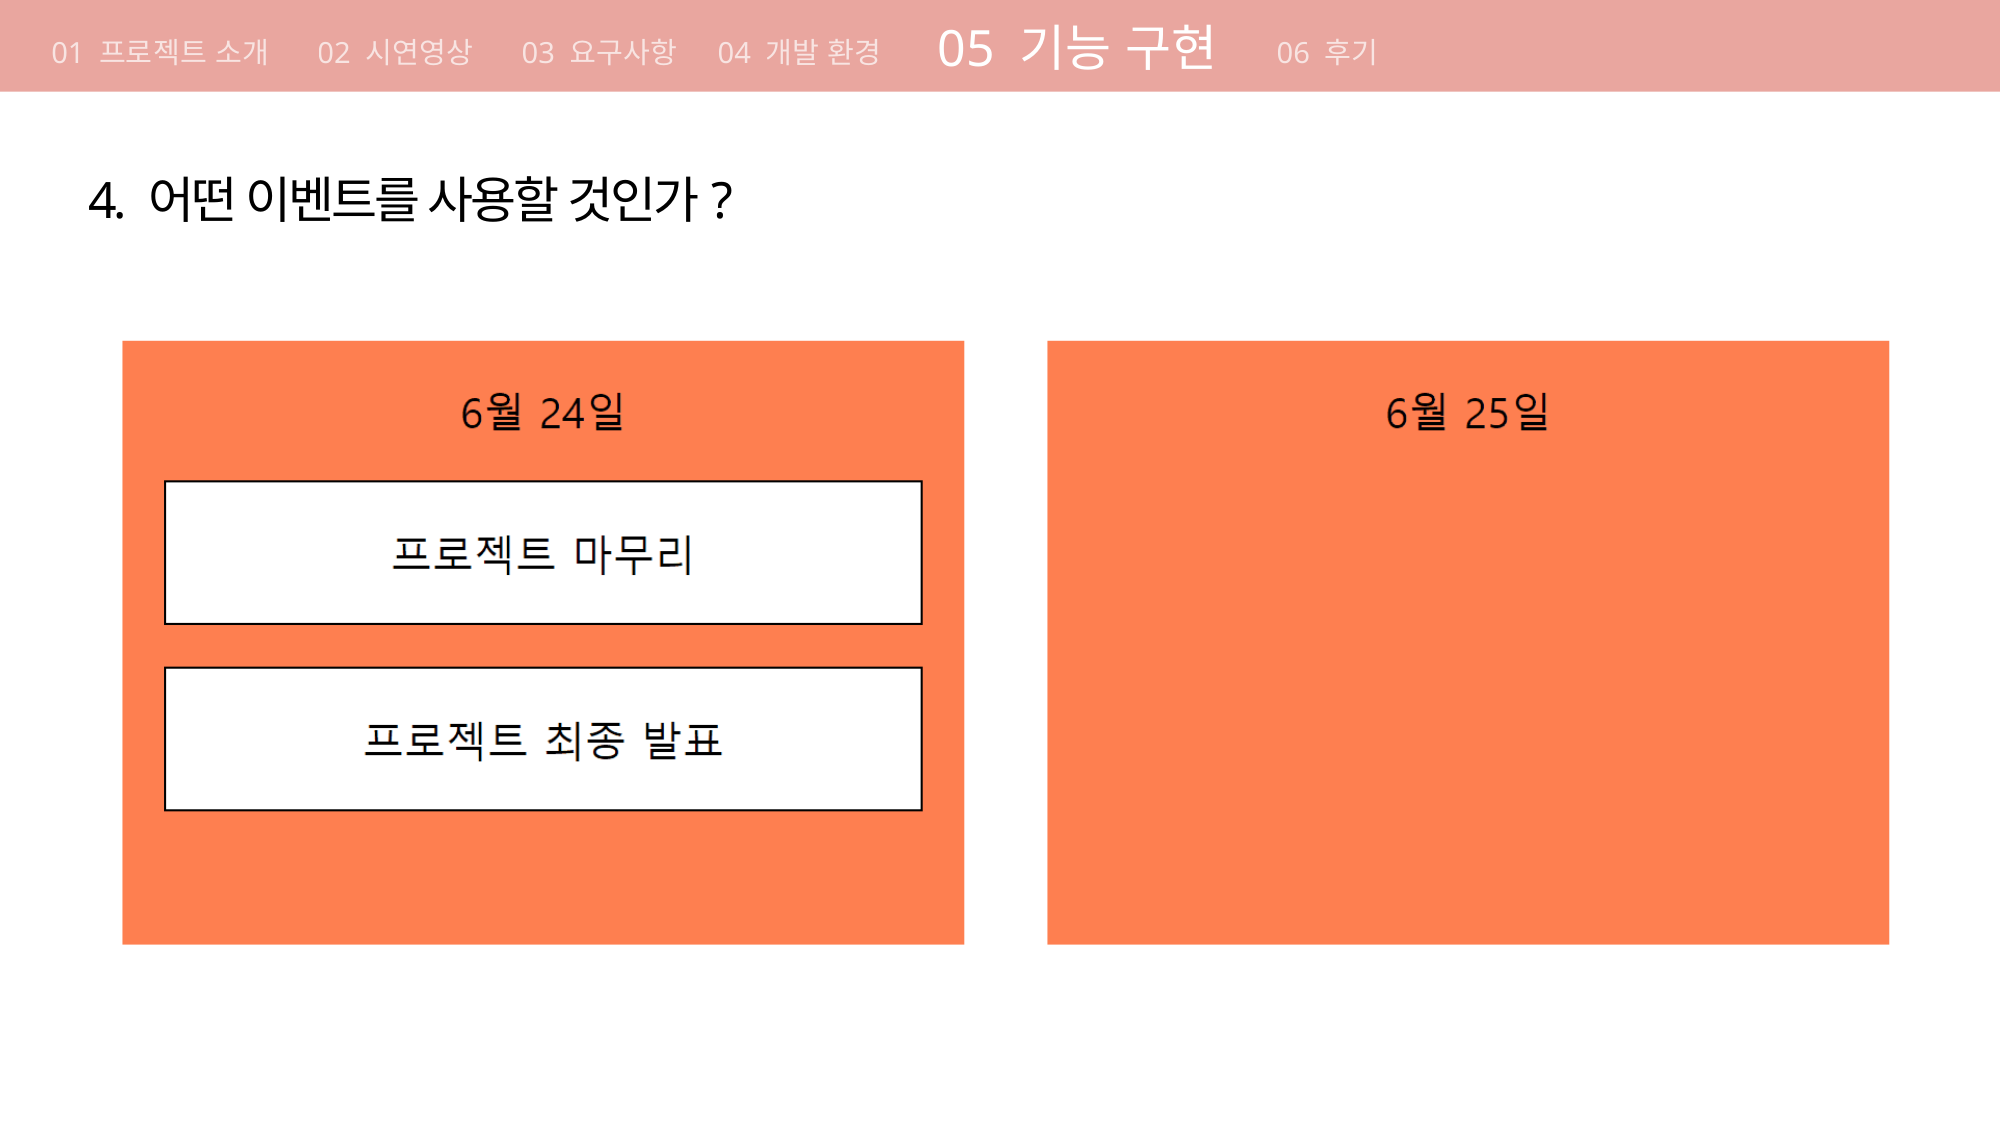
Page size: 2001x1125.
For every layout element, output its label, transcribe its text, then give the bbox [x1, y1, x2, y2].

text_box 05 기능 구현 [923, 8, 1233, 84]
text_box 06 후기 [1261, 26, 1394, 77]
text_box 4. 어떤 이벤트를 사용할 것인가? [72, 126, 869, 252]
text_box [0, 0, 2000, 93]
picture [110, 320, 1908, 1005]
text_box 01 프로젝트 소개 02 시연영상 03 요구사항 04 개발 환경 [36, 26, 897, 77]
